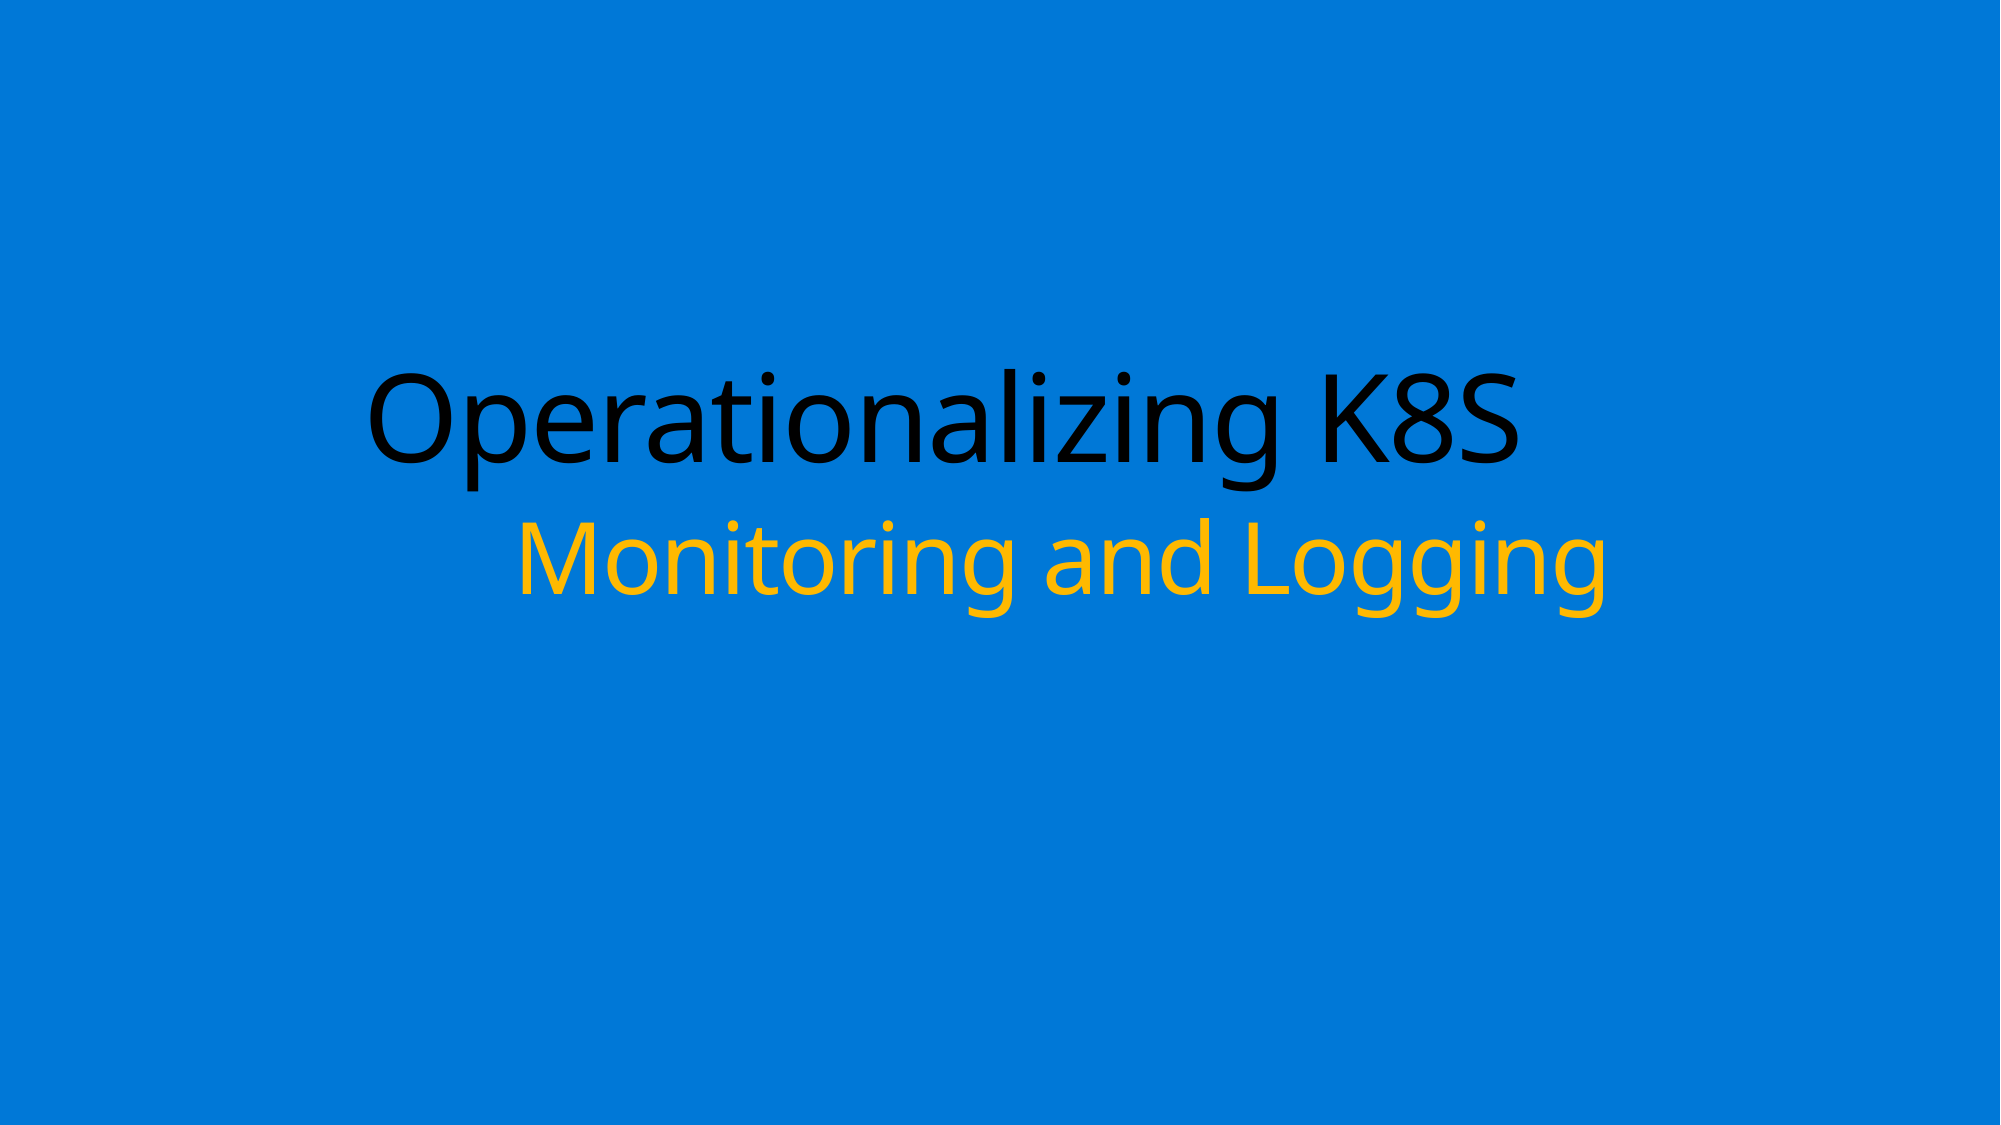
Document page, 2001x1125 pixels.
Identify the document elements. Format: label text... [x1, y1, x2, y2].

title Operationalizing K8S Monitoring and Logging [339, 341, 1662, 636]
